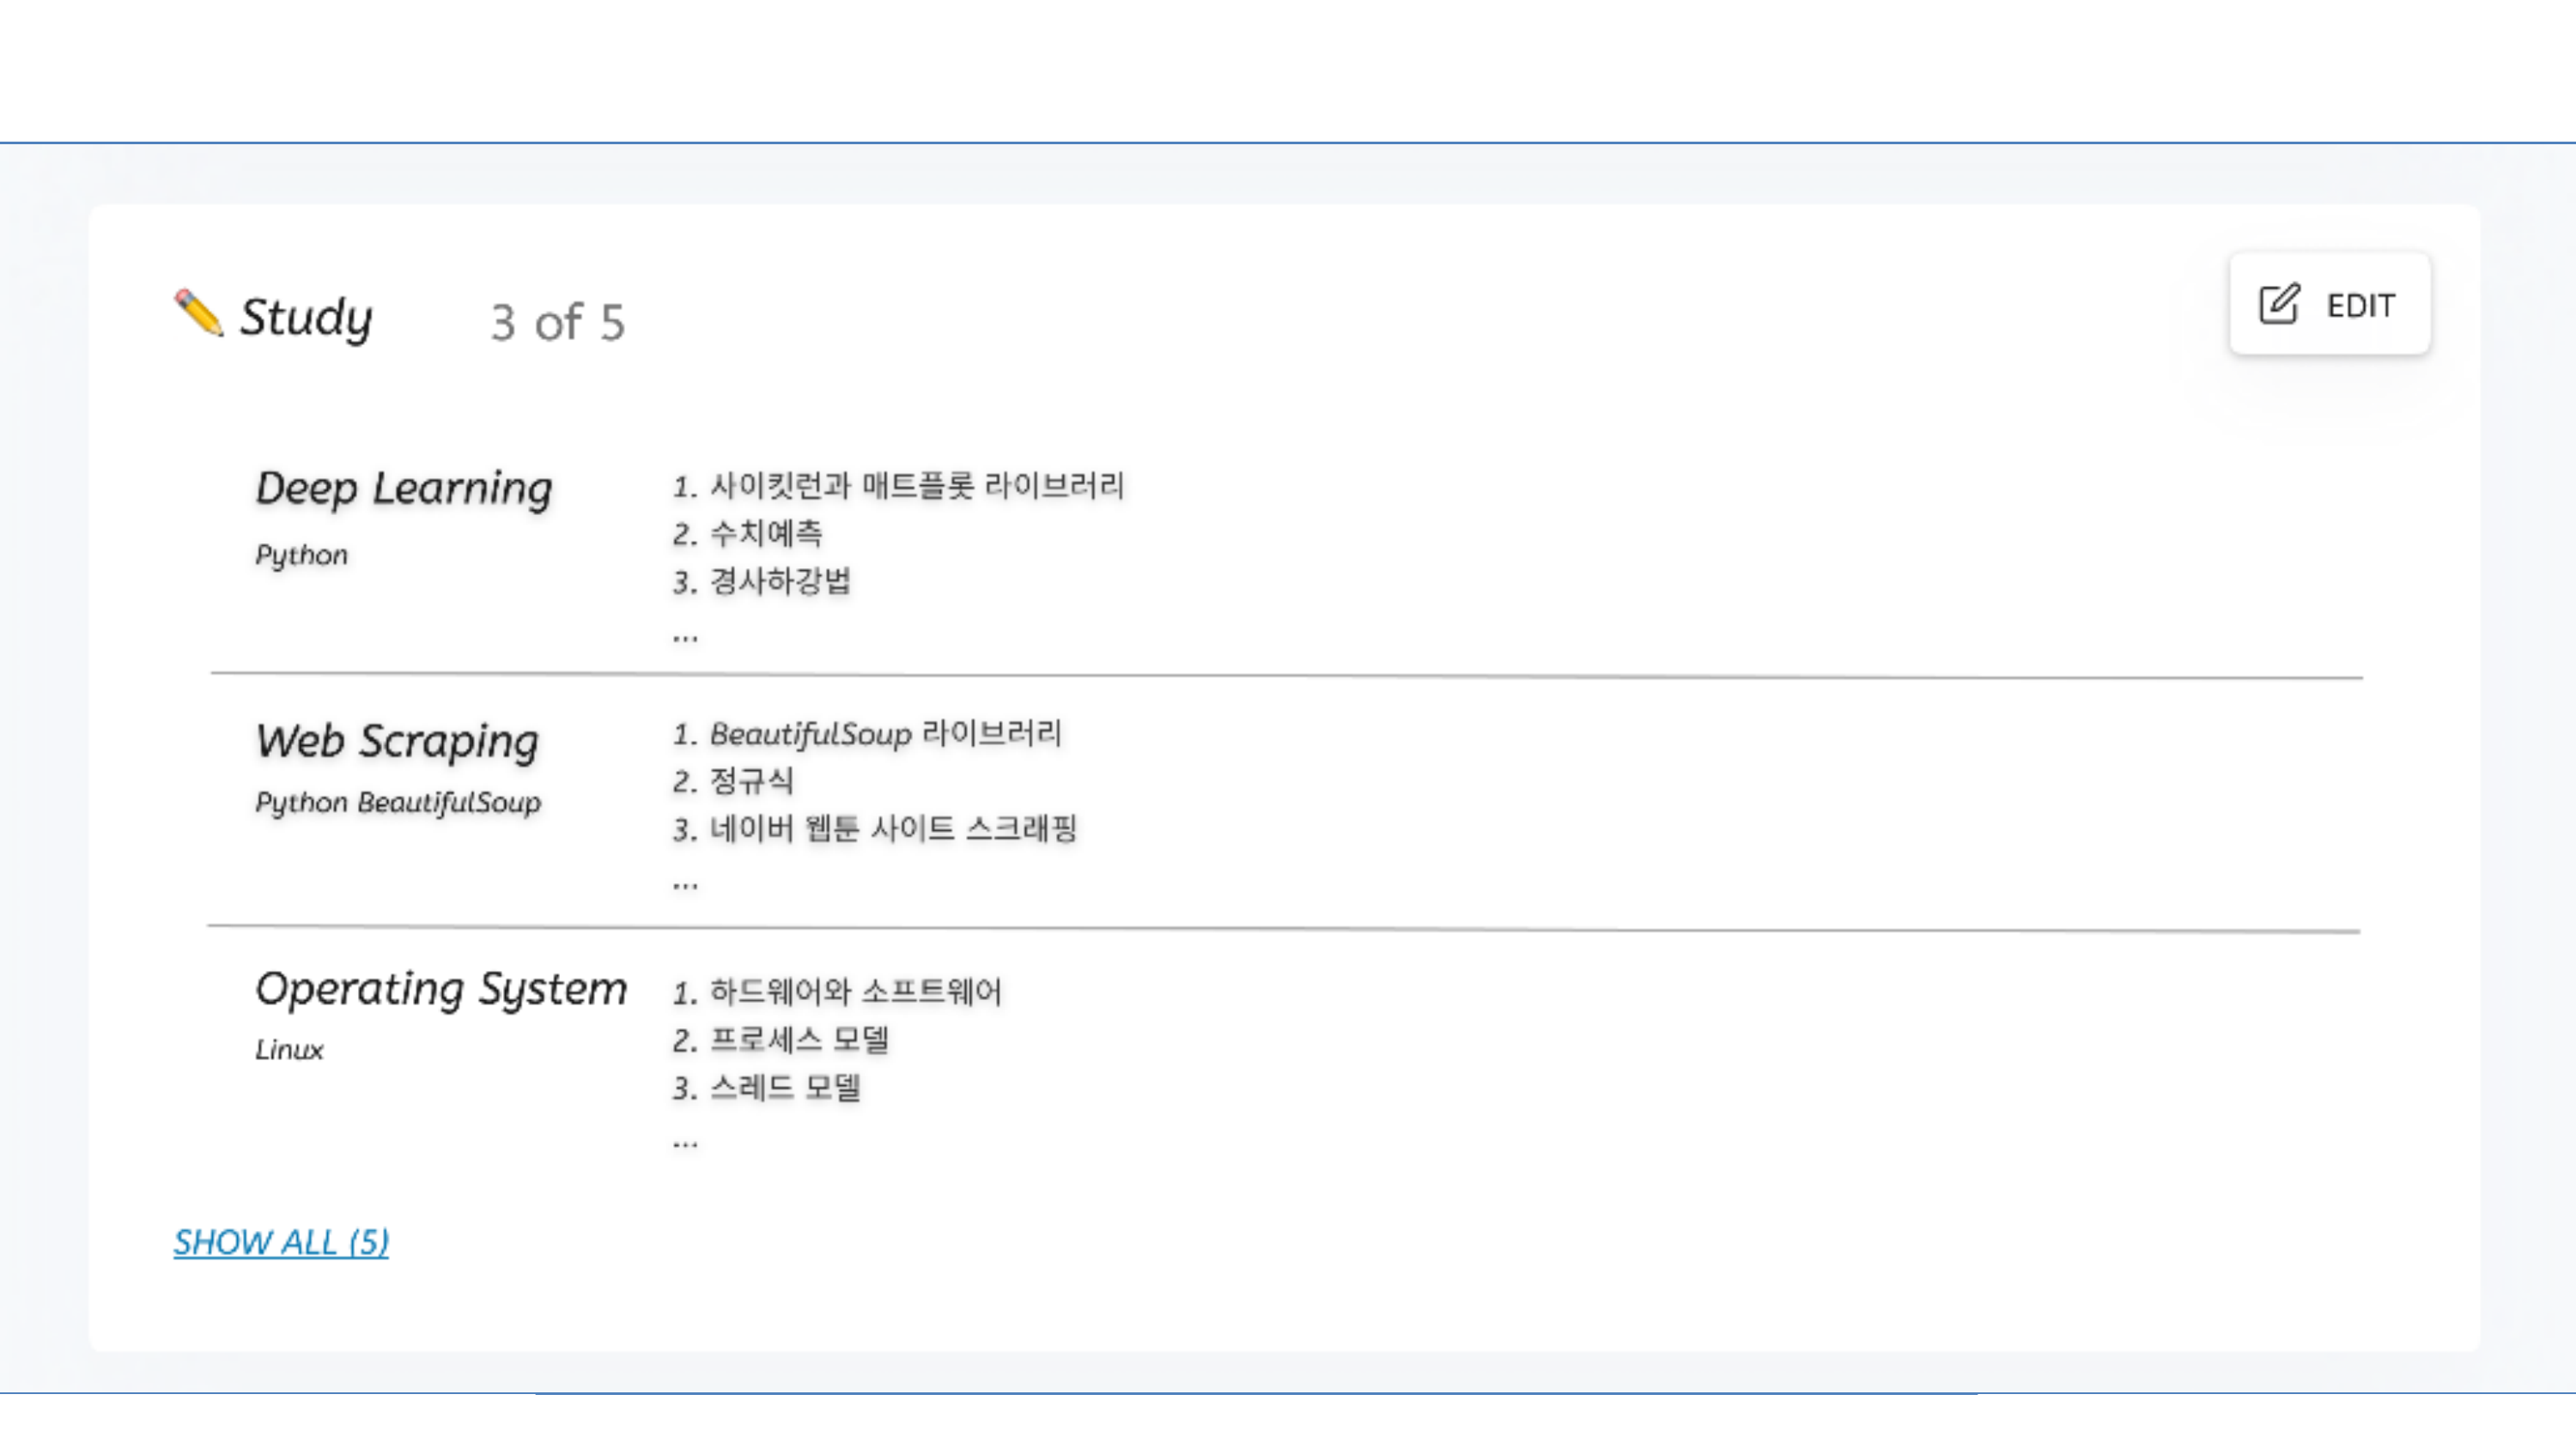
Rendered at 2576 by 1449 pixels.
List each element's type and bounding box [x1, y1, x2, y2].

picture [0, 143, 2576, 1393]
